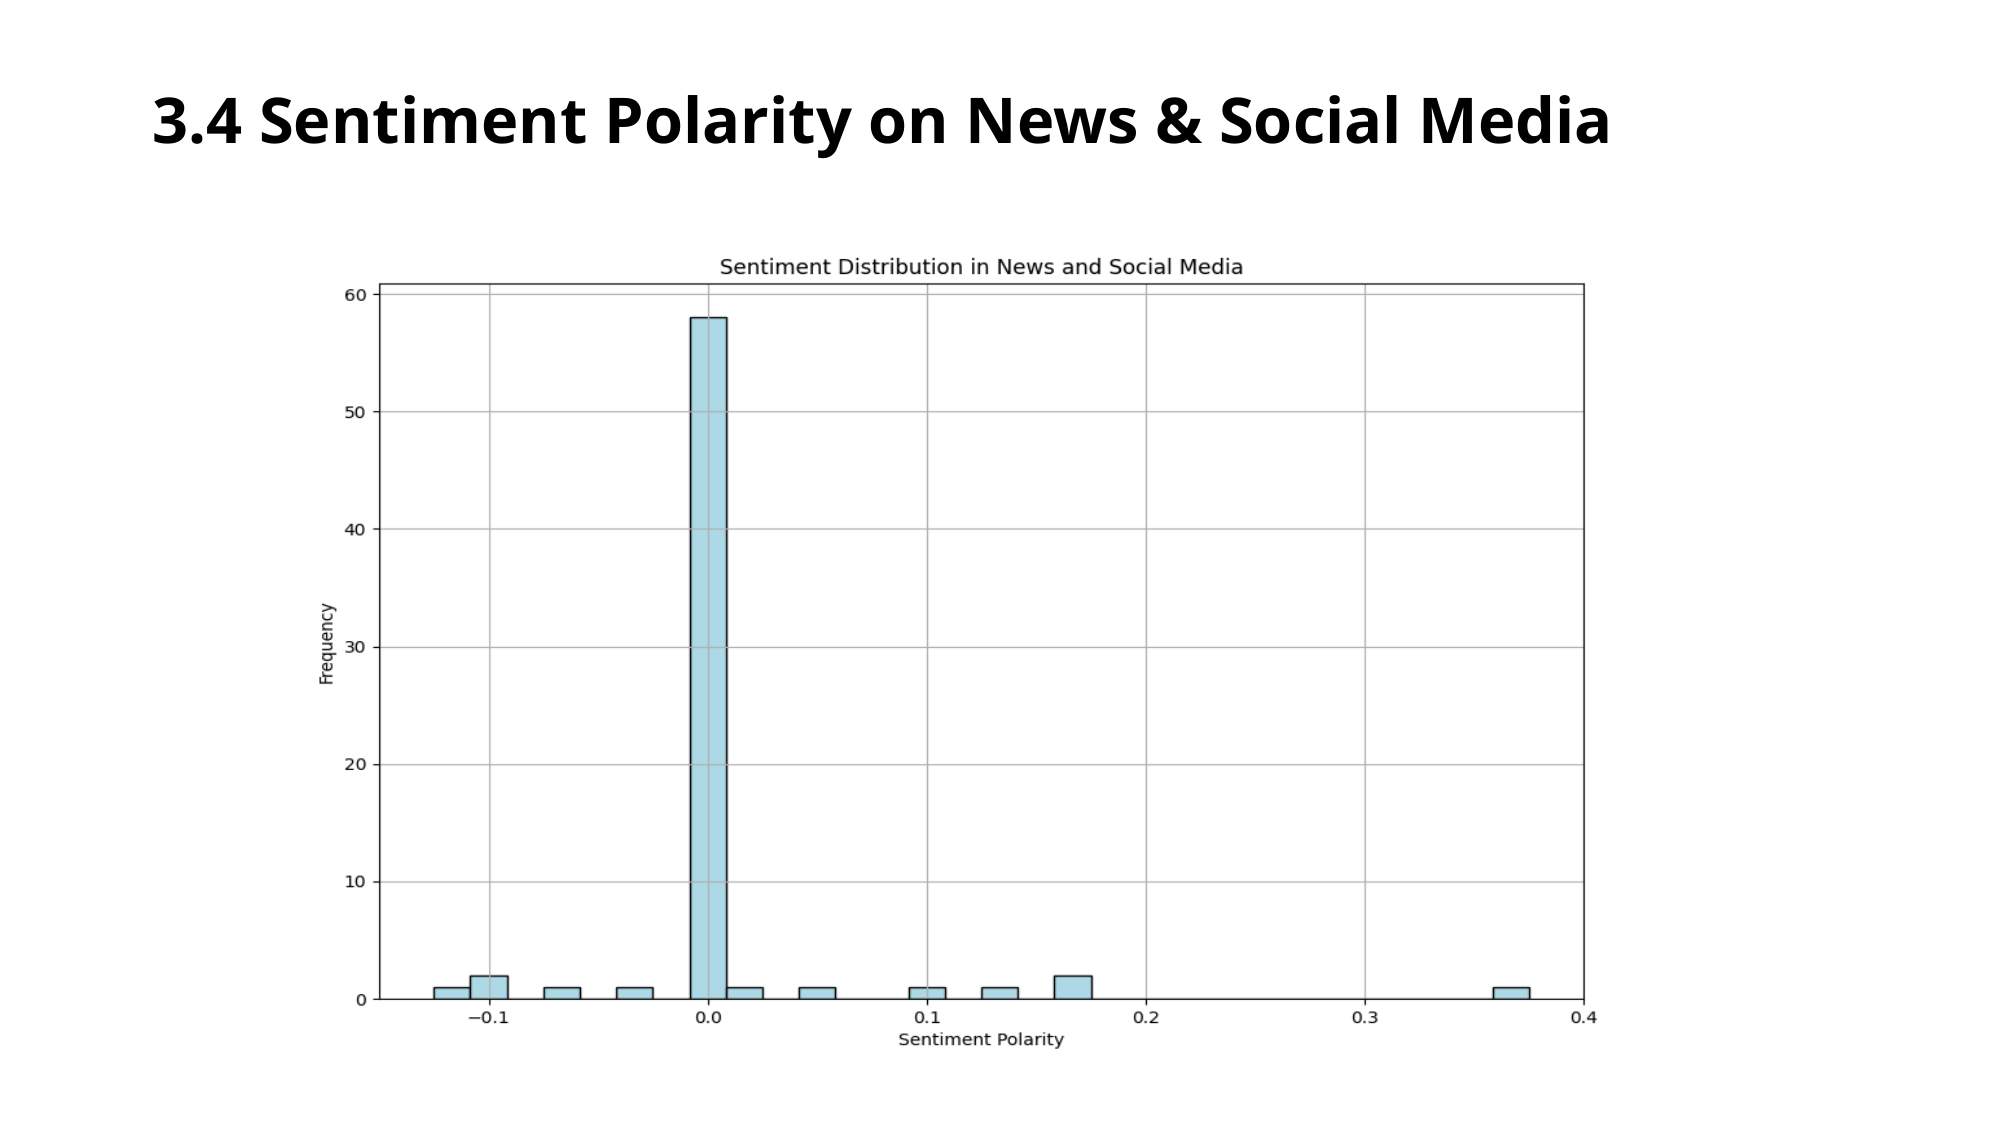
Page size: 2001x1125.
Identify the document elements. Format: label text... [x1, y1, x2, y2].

title 3.4 Sentiment Polarity on News & Social Media [137, 59, 1863, 187]
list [185, 172, 1739, 1101]
